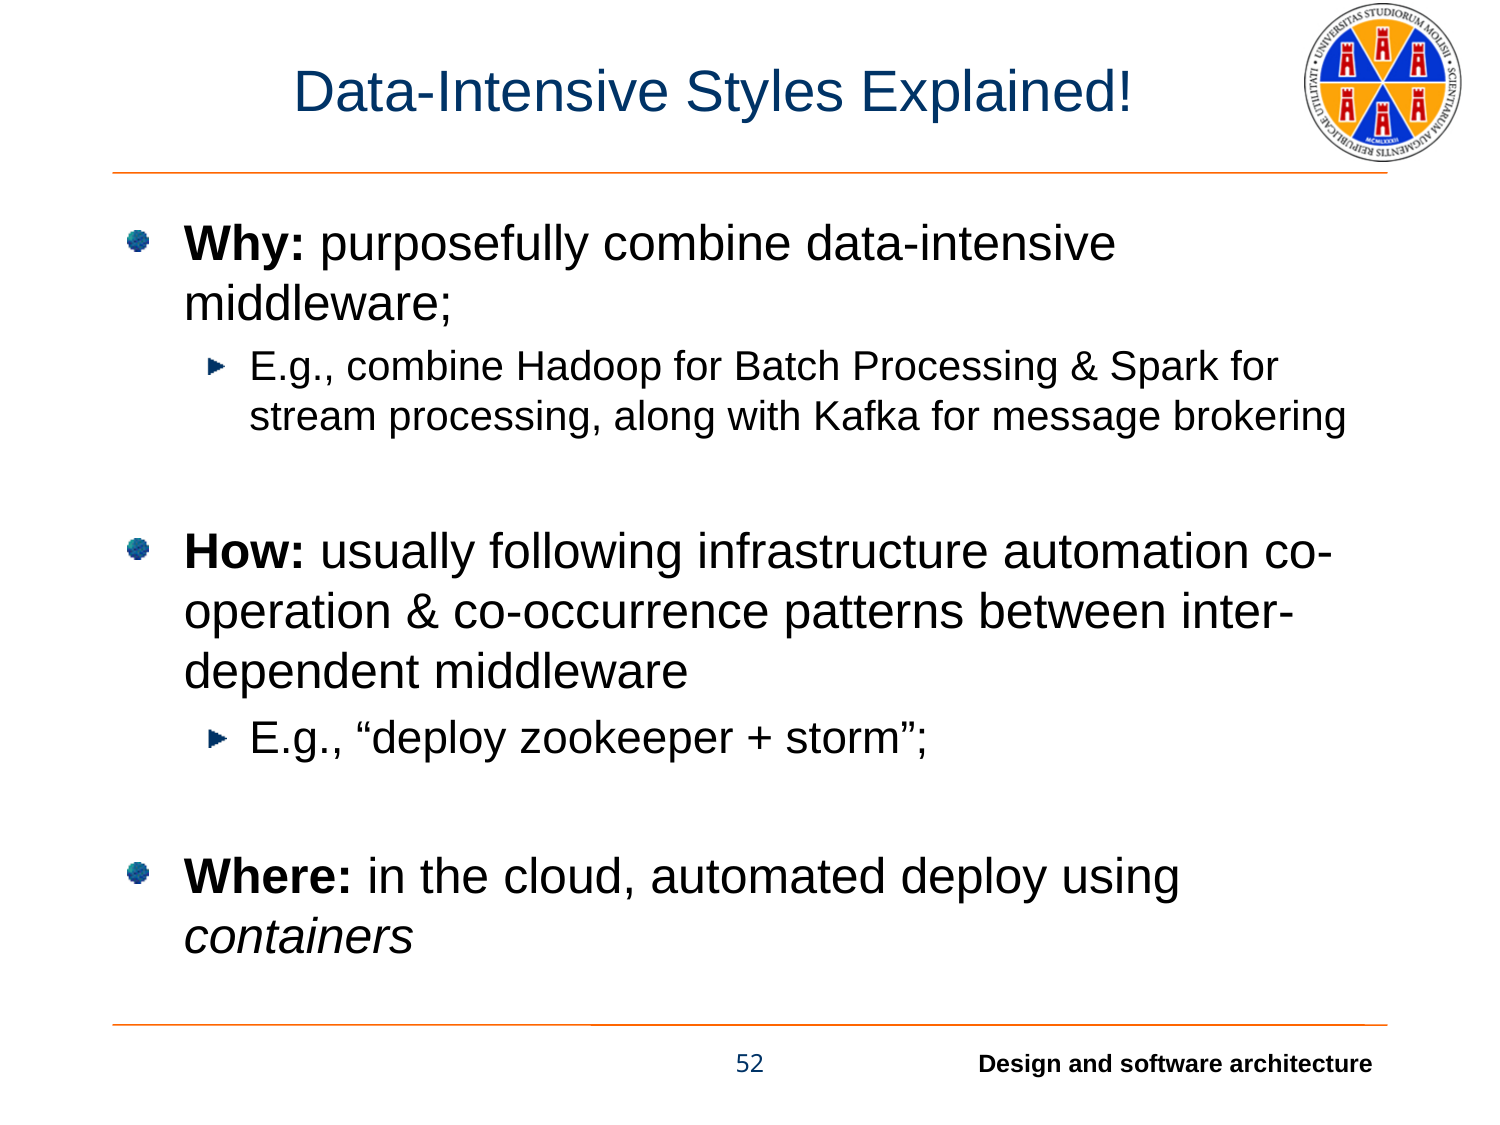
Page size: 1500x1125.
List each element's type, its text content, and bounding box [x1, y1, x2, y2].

picture [127, 862, 149, 884]
title Data-Intensive Styles Explained! [278, 18, 1211, 157]
slide_number 52 [670, 1039, 830, 1078]
picture [202, 352, 225, 375]
picture [127, 538, 149, 560]
footer Design and software architecture [837, 1039, 1390, 1078]
picture [202, 723, 227, 748]
picture [1269, 0, 1500, 166]
picture [127, 230, 149, 252]
list Why: purposefully combine data-intensive middleware; E.g., combine Hadoop for Batch Processing & Spark for stream processing, along with Kafka for message brokering How: usually following infrastructure automation co-operation & co-occurrence patterns between inter-dependent middleware E.g., “deploy zookeeper + storm”; Where: in the cloud, automated deploy using containers [112, 203, 1388, 988]
